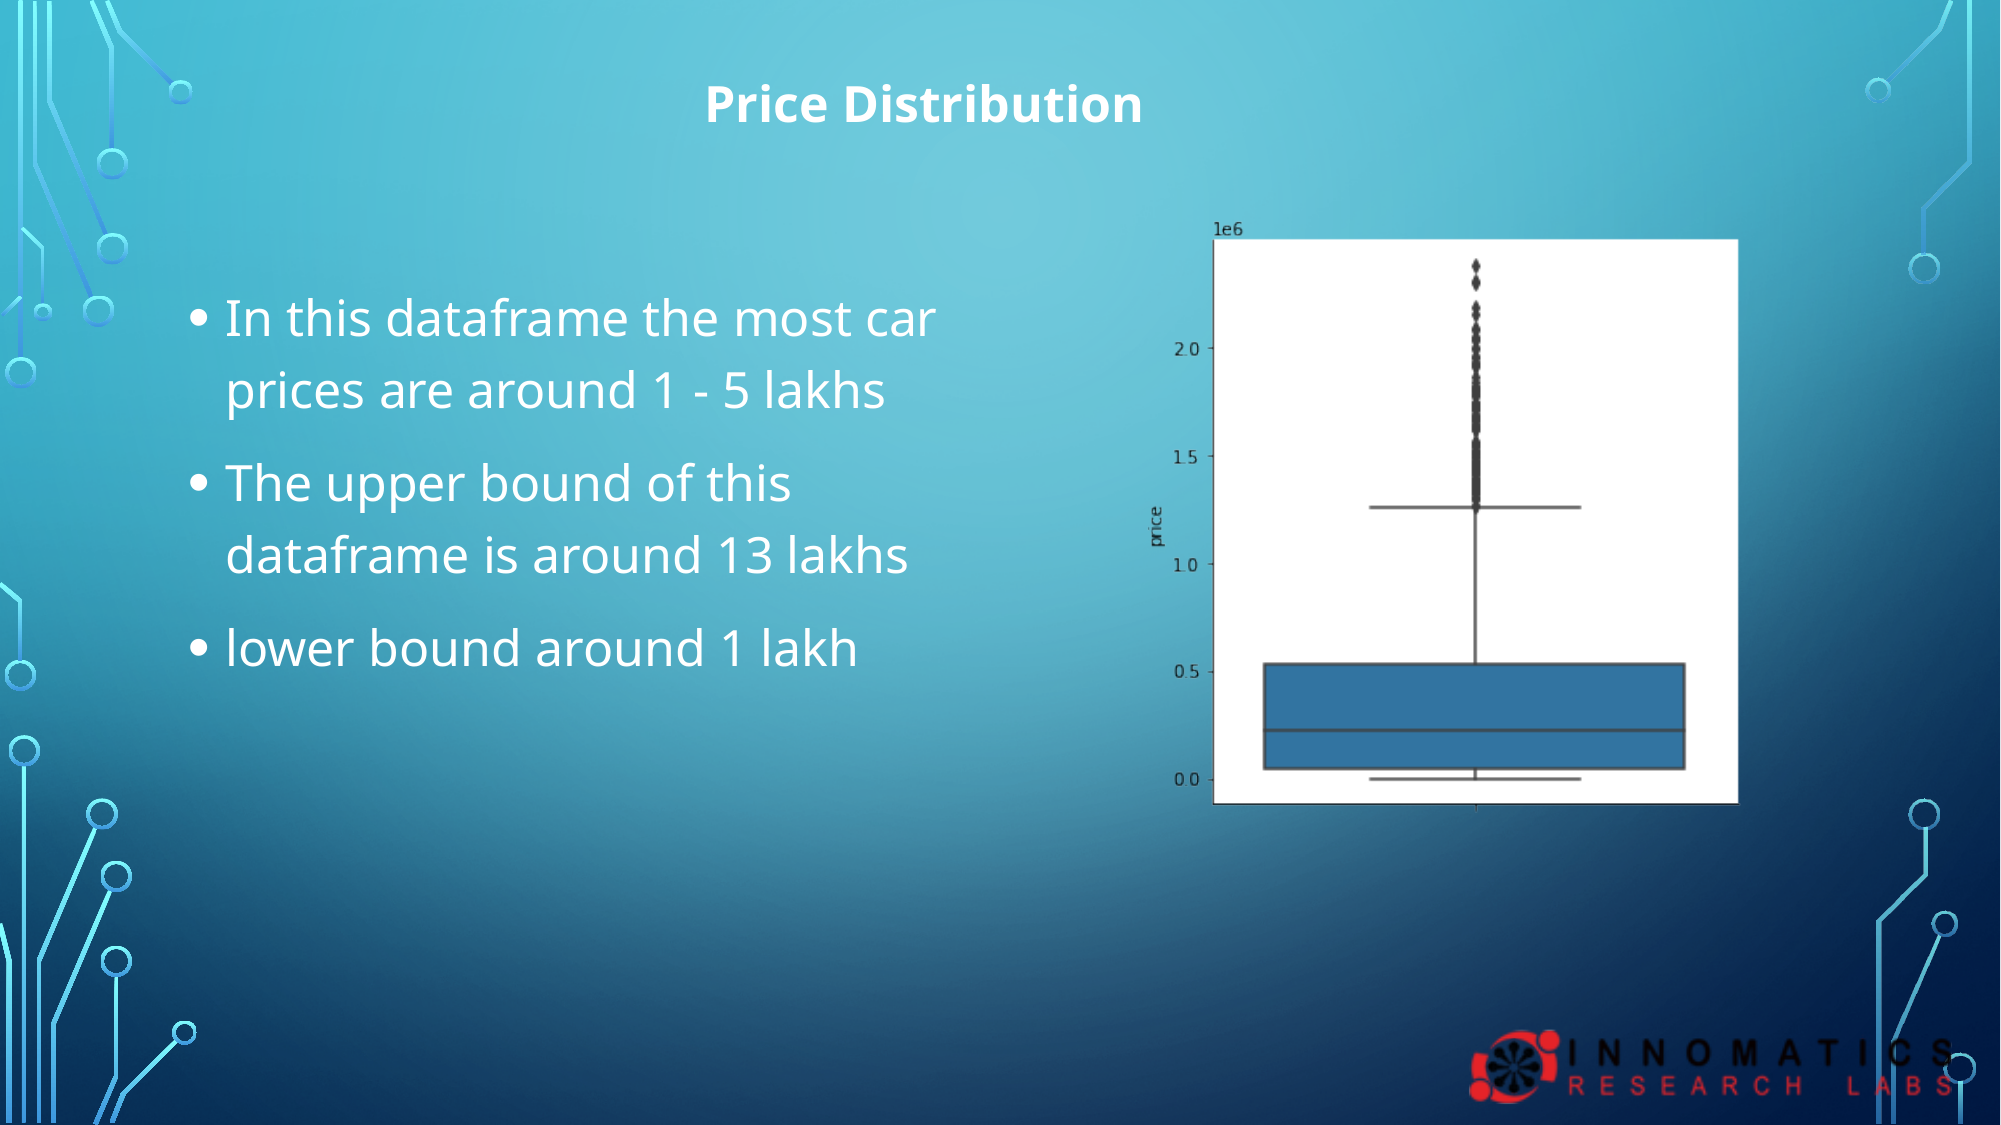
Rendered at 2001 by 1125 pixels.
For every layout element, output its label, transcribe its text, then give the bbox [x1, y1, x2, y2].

text_box Price Distribution [689, 65, 1160, 140]
list In this dataframe the most car prices are around 1 - 5 lakhs The upper bound of this dataframe is around 13 lakhs lower bound around 1 lakh [172, 267, 974, 849]
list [1135, 210, 1749, 823]
picture [1445, 1014, 1975, 1125]
